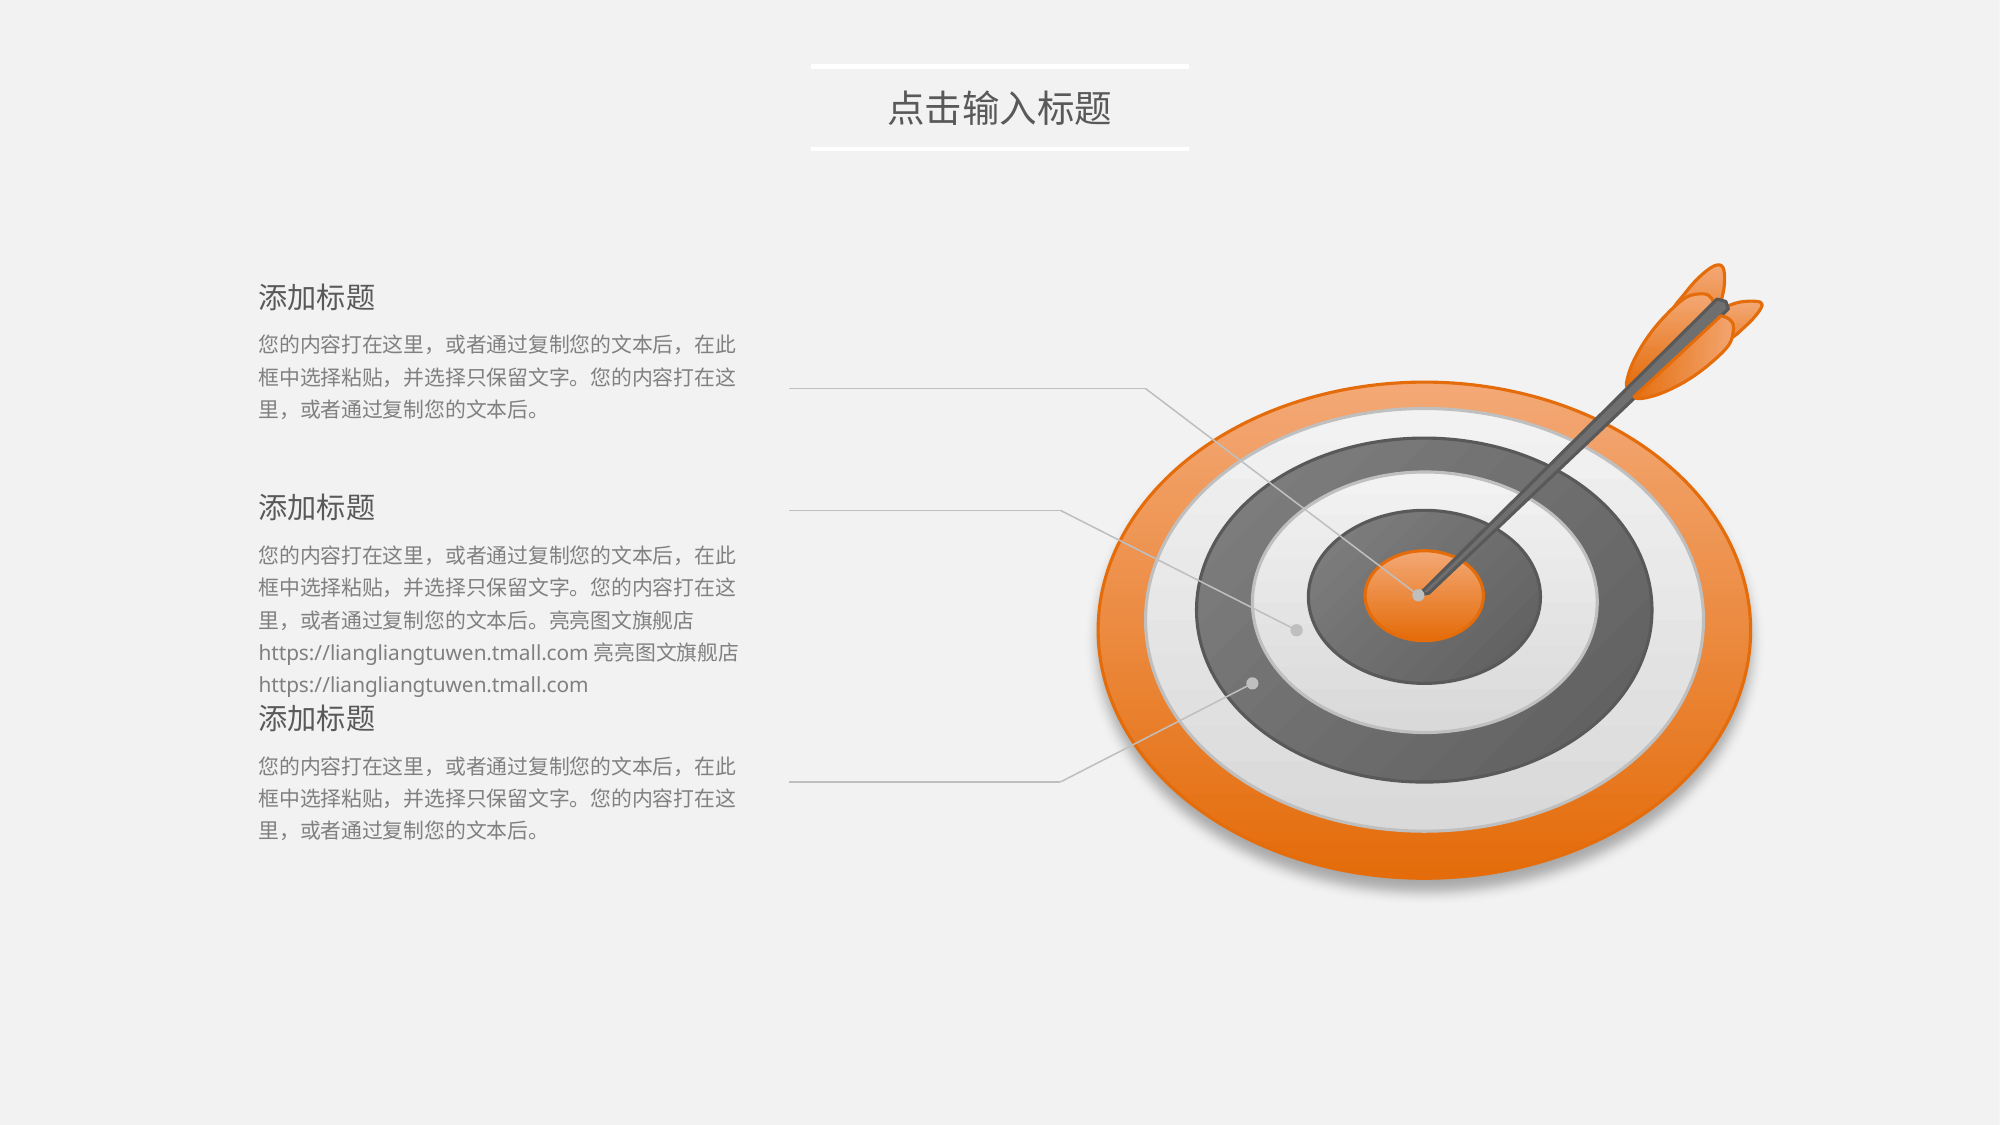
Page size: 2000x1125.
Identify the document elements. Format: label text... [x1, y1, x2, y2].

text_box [788, 388, 1419, 596]
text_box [1418, 263, 1763, 596]
text_box 您的内容打在这里，或者通过复制您的文本后，在此框中选择粘贴，并选择只保留文字。您的内容打在这里，或者通过复制您的文本后。亮亮图文旗舰店https://liangliangtuwen.tmall.com亮亮图文旗舰店https://liangliangtuwen.tmall.com [243, 527, 766, 705]
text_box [1097, 604, 1751, 879]
text_box 添加标题 [243, 471, 410, 525]
text_box 您的内容打在这里，或者通过复制您的文本后，在此框中选择粘贴，并选择只保留文字。您的内容打在这里，或者通过复制您的文本后。 [243, 317, 766, 430]
text_box 点击输入标题 [872, 78, 1128, 138]
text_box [788, 683, 1253, 783]
text_box 您的内容打在这里，或者通过复制您的文本后，在此框中选择粘贴，并选择只保留文字。您的内容打在这里，或者通过复制您的文本后。 [243, 738, 766, 851]
text_box 添加标题 [243, 682, 410, 736]
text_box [788, 510, 1297, 631]
text_box 添加标题 [243, 261, 410, 314]
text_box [1097, 381, 1413, 386]
